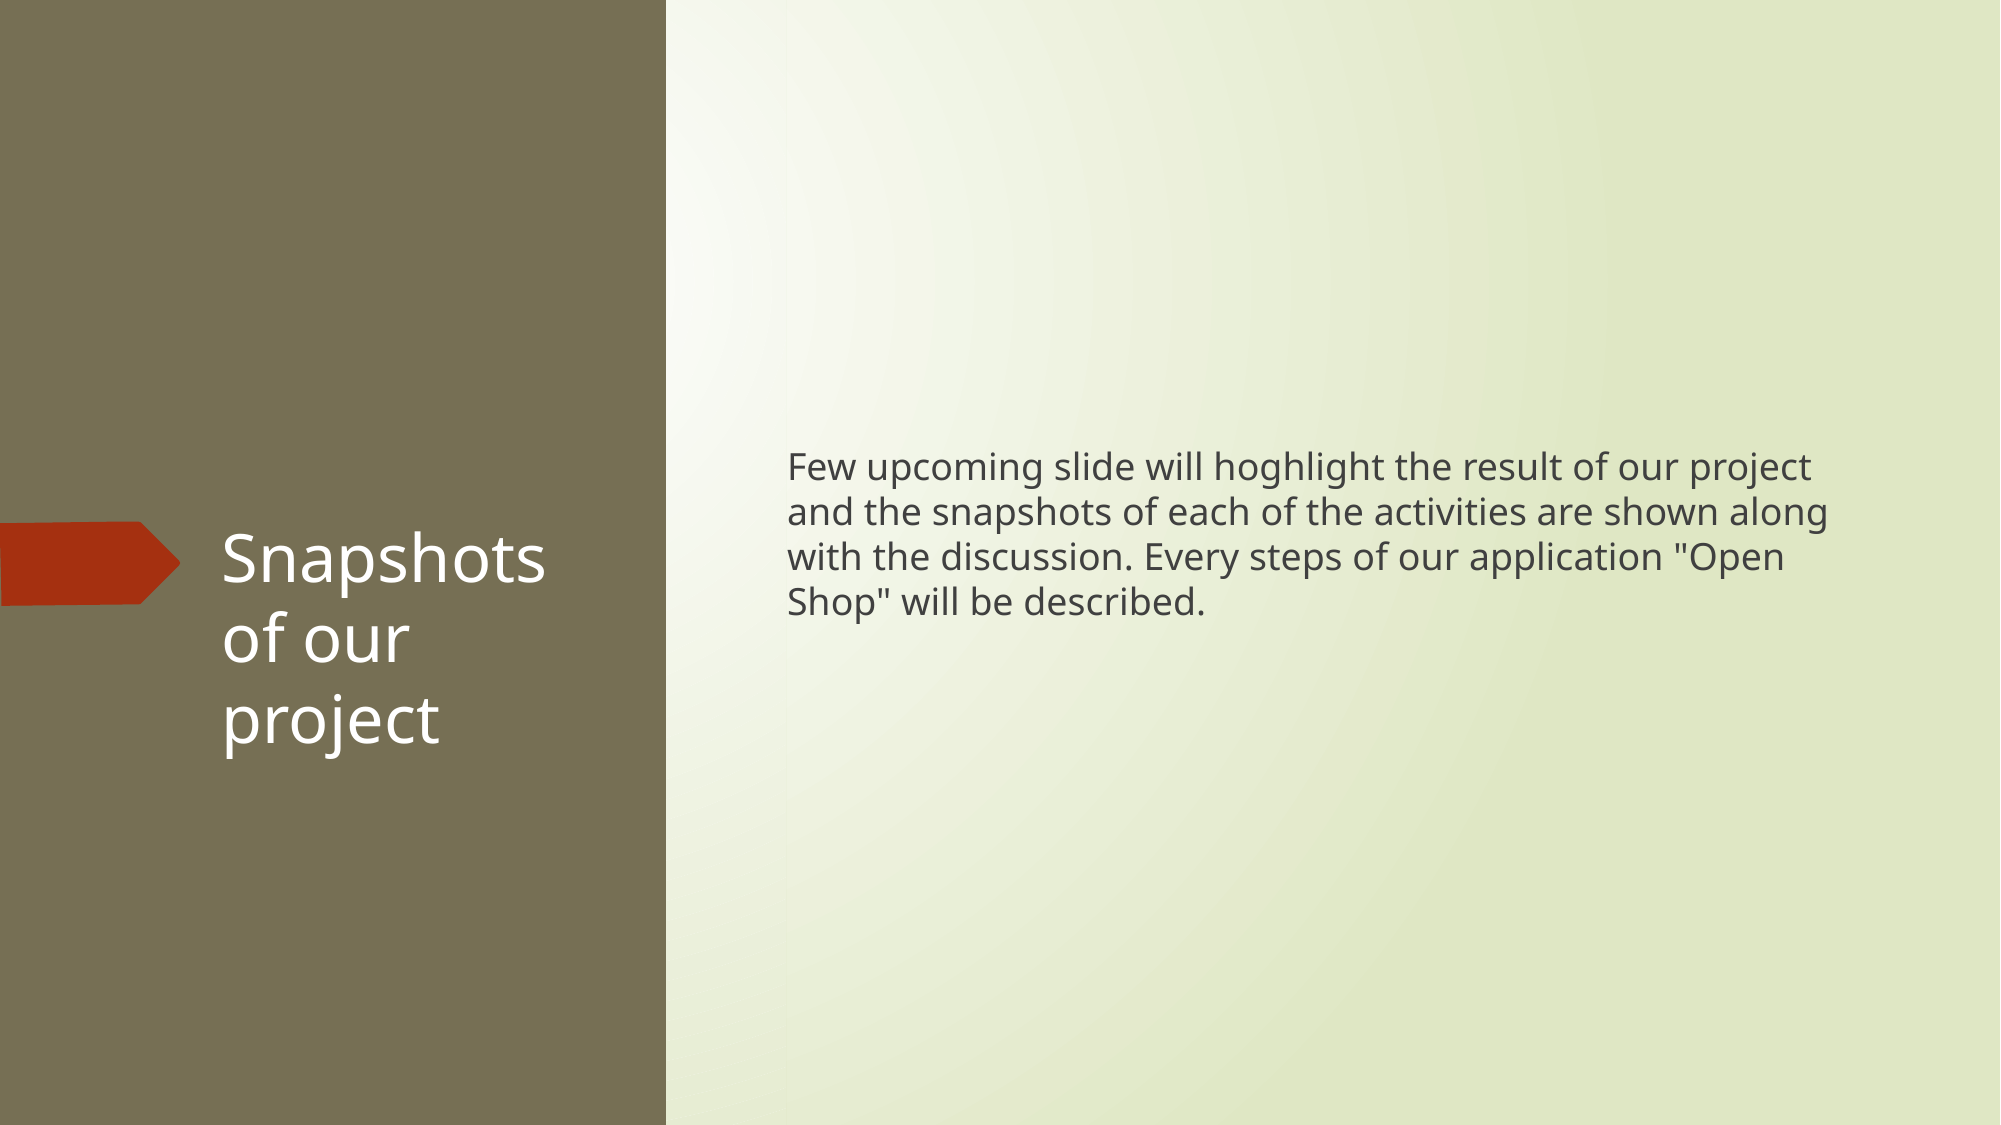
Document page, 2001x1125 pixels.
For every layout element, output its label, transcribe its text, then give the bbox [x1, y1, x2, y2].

text_box [0, 521, 181, 606]
text_box [0, 0, 667, 1125]
list Few upcoming slide will hoghlight the result of our project and the snapshots of each of the activities are shown along with the discussion. Every steps of our application "Open Shop" will be described. [772, 96, 1888, 970]
text_box [785, 0, 2000, 1125]
title Snapshots of our project [206, 508, 610, 1006]
